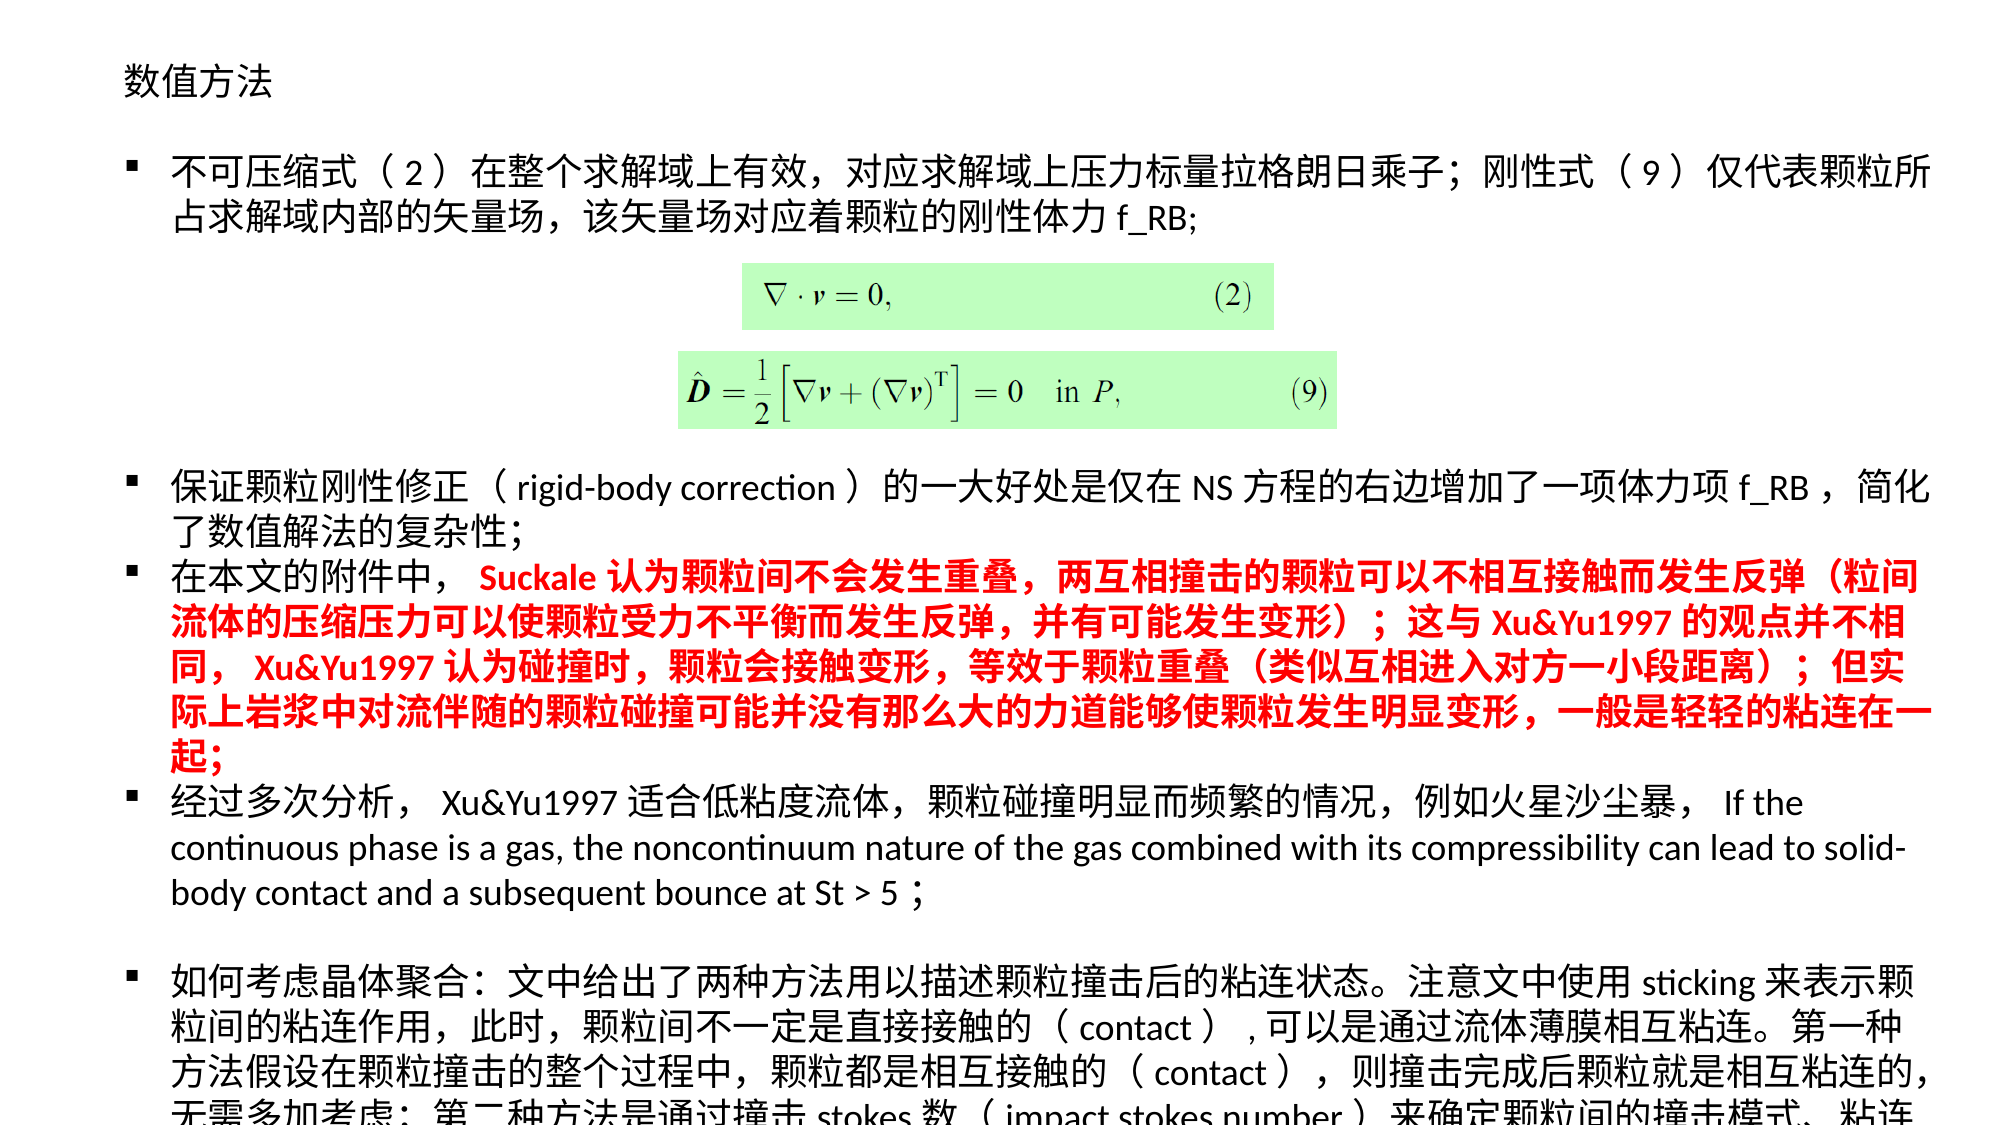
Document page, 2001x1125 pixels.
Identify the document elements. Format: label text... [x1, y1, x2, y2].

picture [678, 351, 1337, 429]
text_box 数值方法 不可压缩式（2）在整个求解域上有效，对应求解域上压力标量拉格朗日乘子；刚性式（9）仅代表颗粒所占求解域内部的矢量场，该矢量场对应着颗粒的刚性体力f_RB; 保证颗粒刚性修正（rigid-body correction）的一大好处是仅在NS方程的右边增加了一项体力项f_RB，简化了数值解法的复杂性； 在本文的附件中，Suckale认为颗粒间不会发生重叠，两互相撞击的颗粒可以不相互接触而发生反弹（粒间流体的压缩压力可以使颗粒受力不平衡而发生反弹，并有可能发生变形）；这与Xu&Yu1997的观点并不相同，Xu&Yu1997认为碰撞时，颗粒会接触变形，等效于颗粒重叠（类似互相进入对方一小段距离）；但实际上岩浆中对流伴随的颗粒碰撞可能并没有那么大的力道能够使颗粒发生明显变形，一般是轻轻的粘连在一起； 经过多次分析，Xu&Yu1997适合低粘度流体，颗粒碰撞明显而频繁的情况，例如火星沙尘暴，If the continuous phase is a gas, the noncontinuum nature of the gas combined with its compressibility can lead to solid-body contact and a subsequent bounce at St > 5； 如何考虑晶体聚合：文中给出了两种方法用以描述颗粒撞击后的粘连状态。注意文中使用sticking来表示颗粒间的粘连作用，此时，颗粒间不一定是直接接触的（contact）,可以是通过流体薄膜相互粘连。第一种方法假设在颗粒撞击的整个过程中，颗粒都是相互接触的（contact），则撞击完成后颗粒就是相互粘连的，无需多加考虑；第二种方法是通过撞击stokes数（impact stokes number）来确定颗粒间的撞击模式、粘连情况和反弹情况。 [108, 50, 1949, 1125]
picture [742, 263, 1274, 330]
